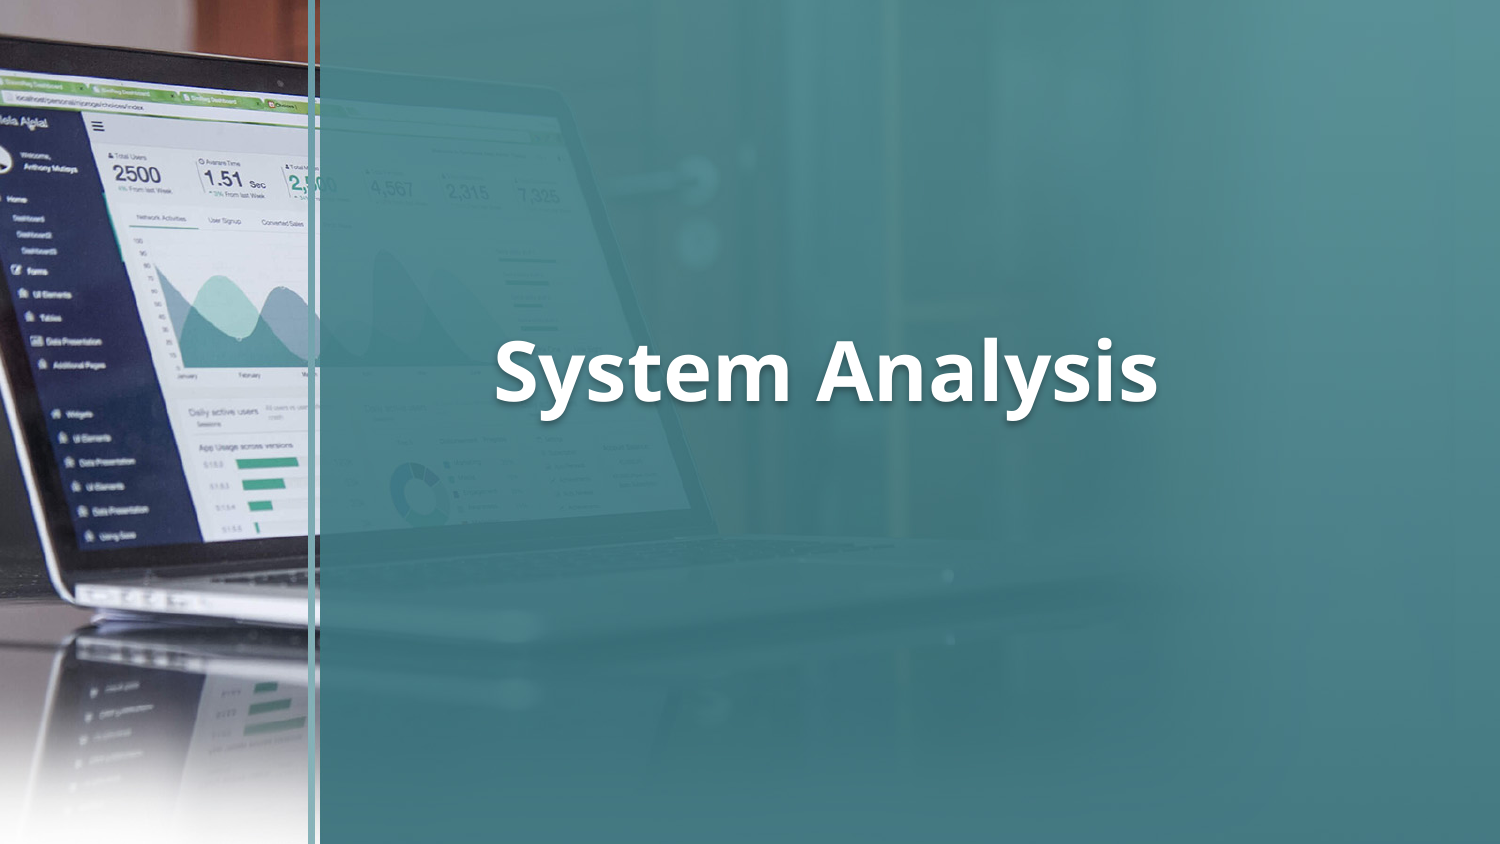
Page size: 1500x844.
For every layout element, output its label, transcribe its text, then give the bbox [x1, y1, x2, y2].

picture [0, 0, 1500, 844]
title System Analysis [153, 210, 1500, 426]
